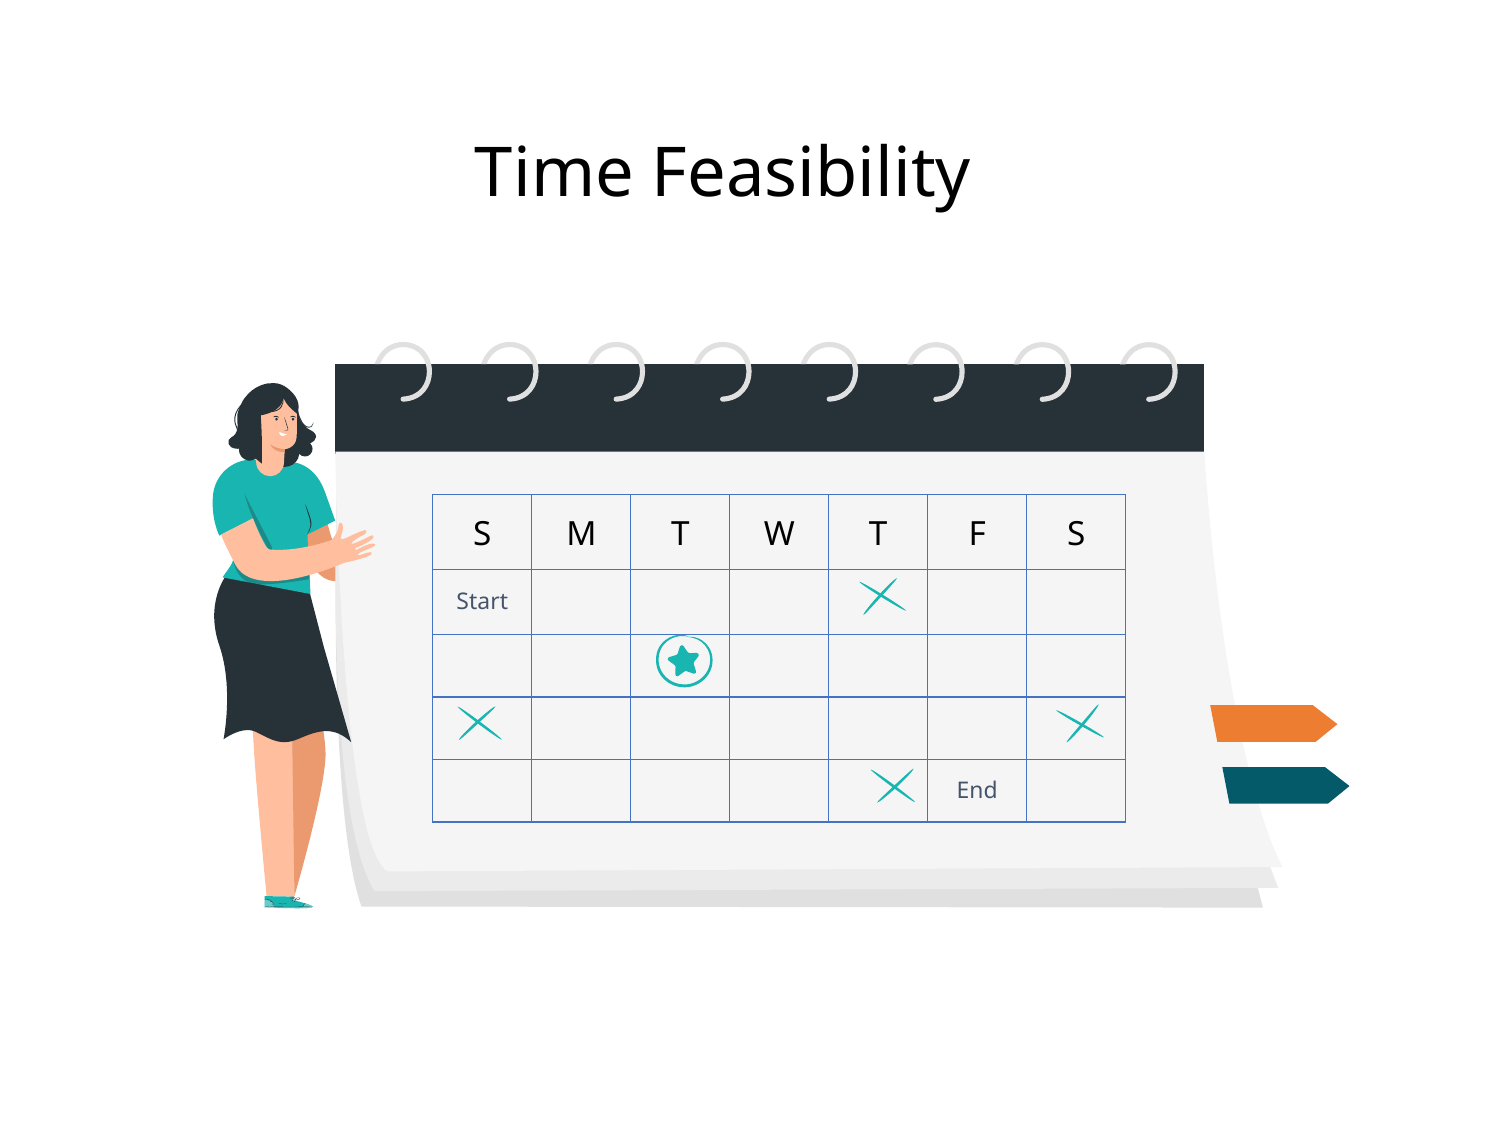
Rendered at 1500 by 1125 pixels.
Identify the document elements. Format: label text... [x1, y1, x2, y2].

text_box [869, 766, 917, 804]
text_box [1283, 705, 1338, 742]
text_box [1056, 704, 1104, 742]
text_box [858, 578, 907, 615]
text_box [455, 705, 504, 742]
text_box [204, 383, 377, 909]
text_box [320, 341, 1283, 908]
title Time Feasibility [91, 127, 1355, 223]
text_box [655, 634, 713, 688]
text_box [1283, 767, 1350, 804]
